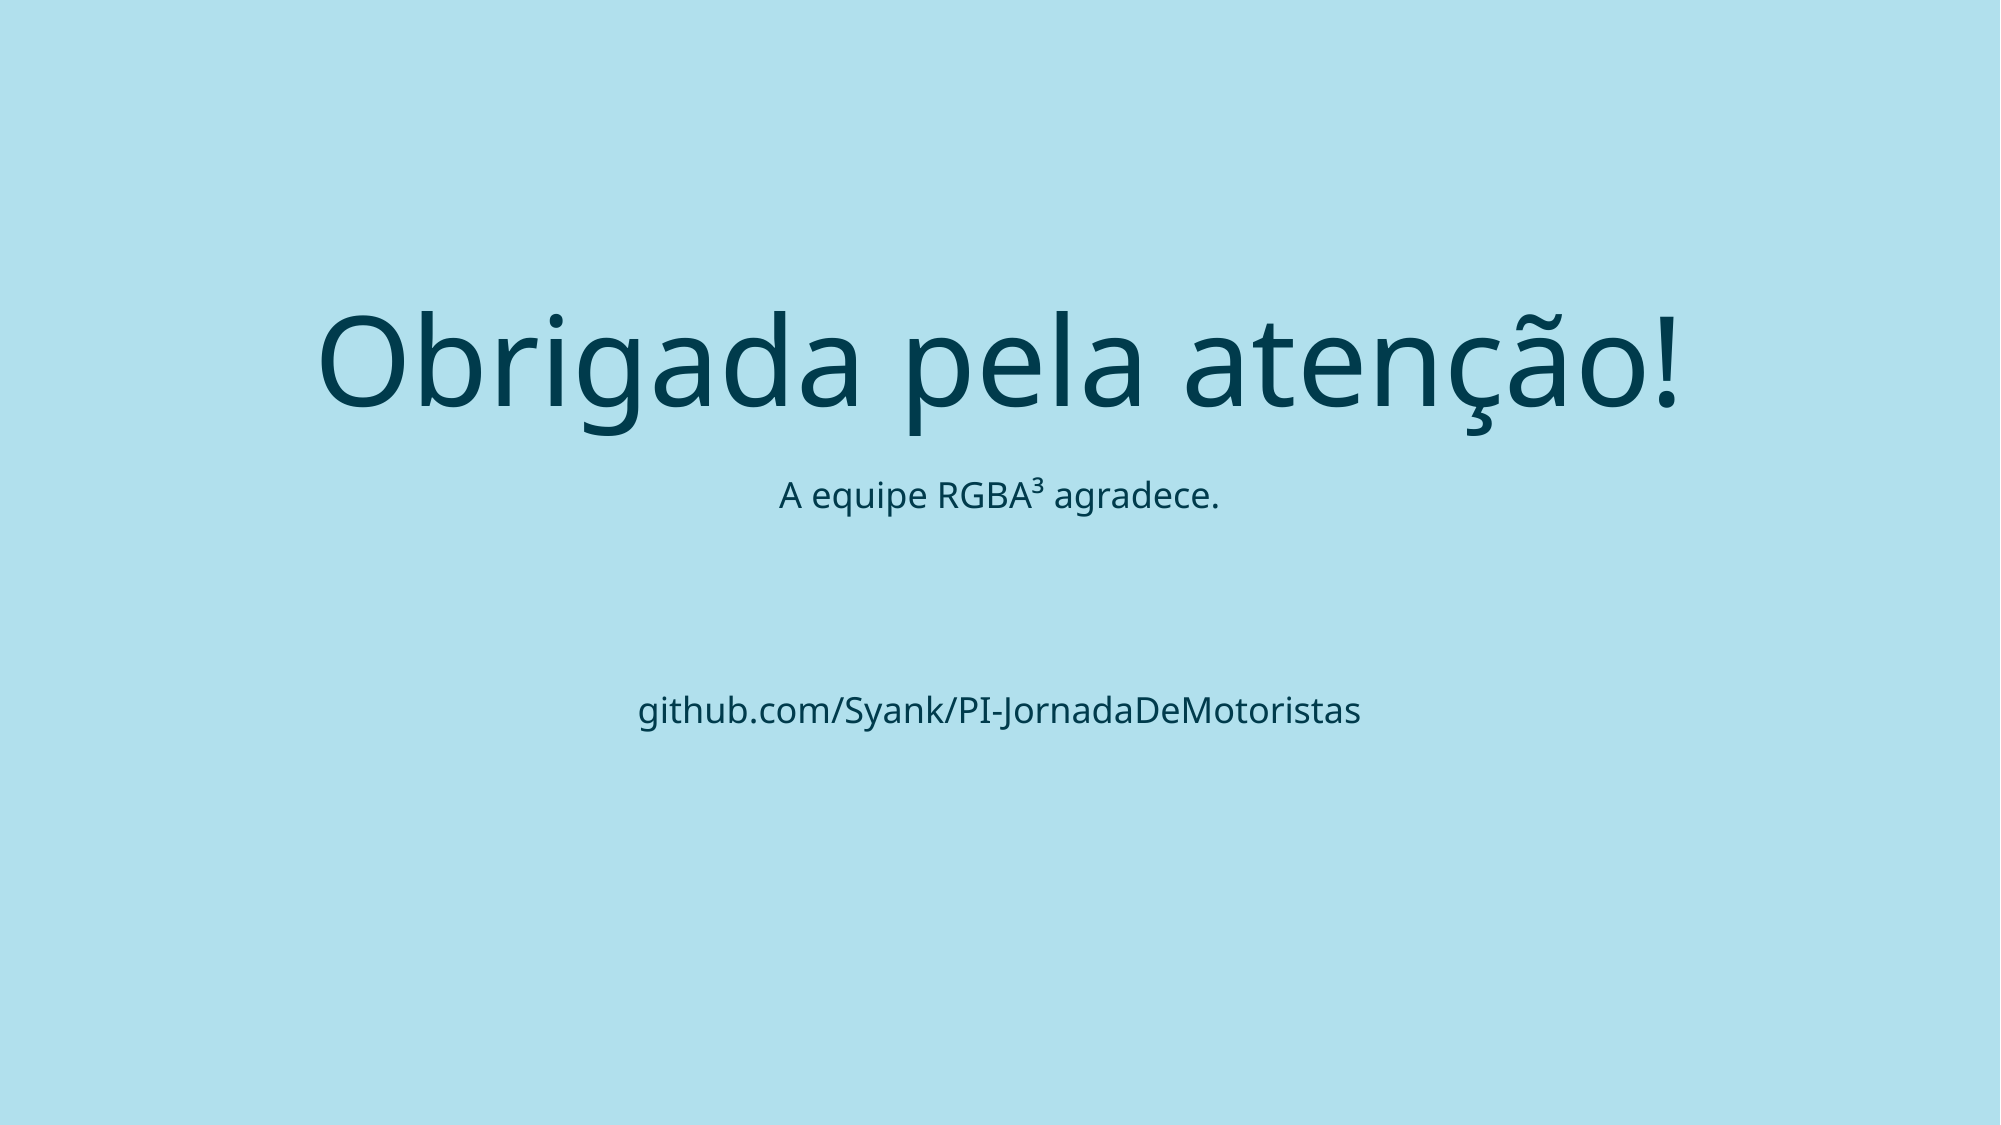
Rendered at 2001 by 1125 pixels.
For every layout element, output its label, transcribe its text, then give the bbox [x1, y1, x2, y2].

subtitle A equipe RGBA³ agradece. github.com/Syank/PI-JornadaDeMotoristas [249, 469, 1750, 742]
title Obrigada pela atenção! [249, 49, 1750, 442]
